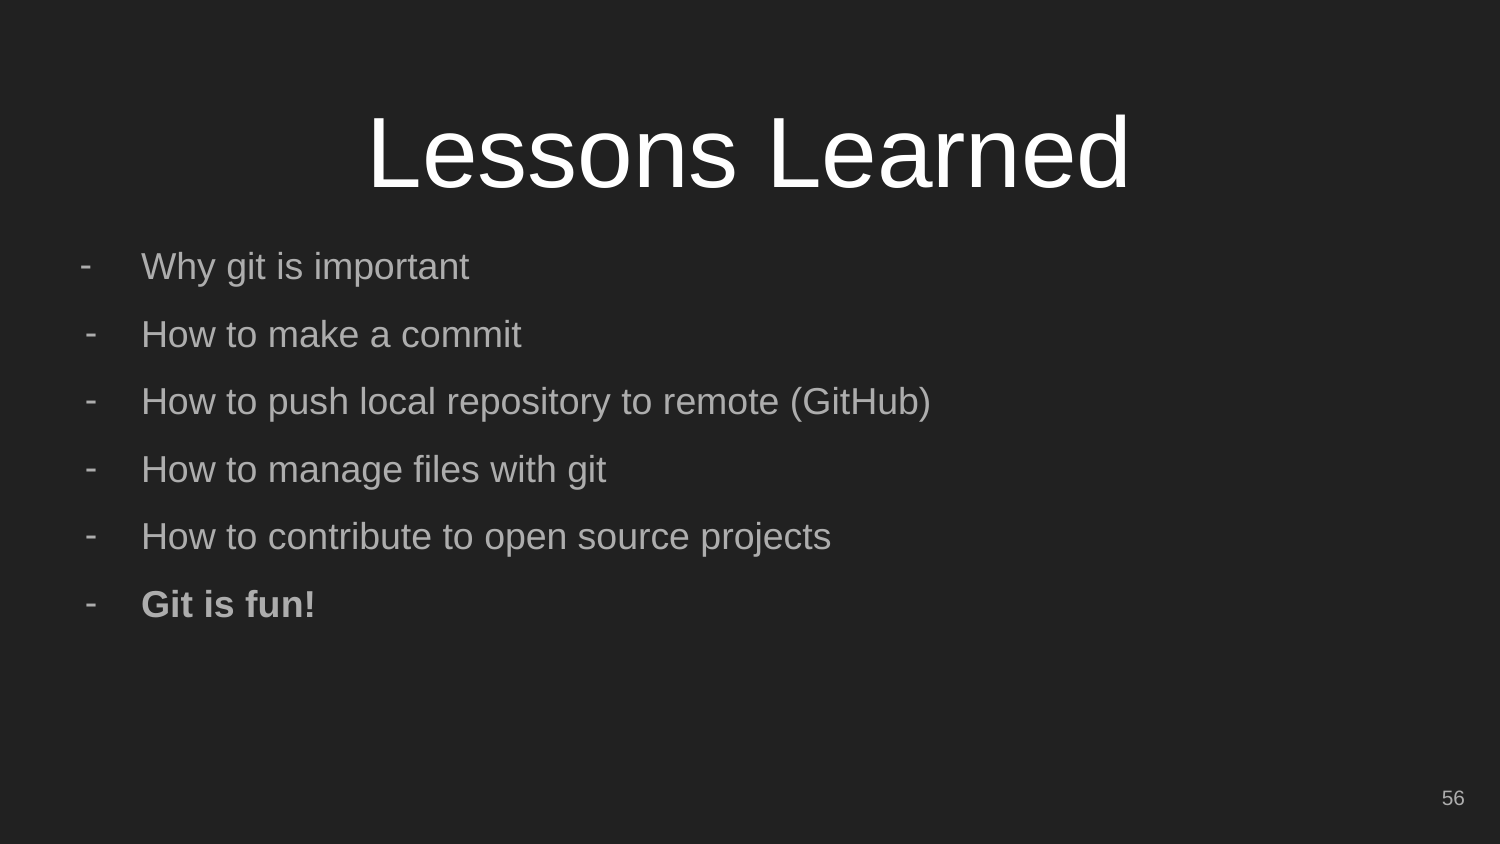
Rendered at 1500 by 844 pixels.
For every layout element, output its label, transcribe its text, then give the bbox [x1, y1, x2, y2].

list Why git is important How to make a commit How to push local repository to remote (GitHub) How to manage files with git How to contribute to open source projects Git is fun! [51, 204, 1449, 765]
title Lessons Learned [51, 72, 1449, 167]
slide_number ‹#› [1389, 764, 1480, 830]
